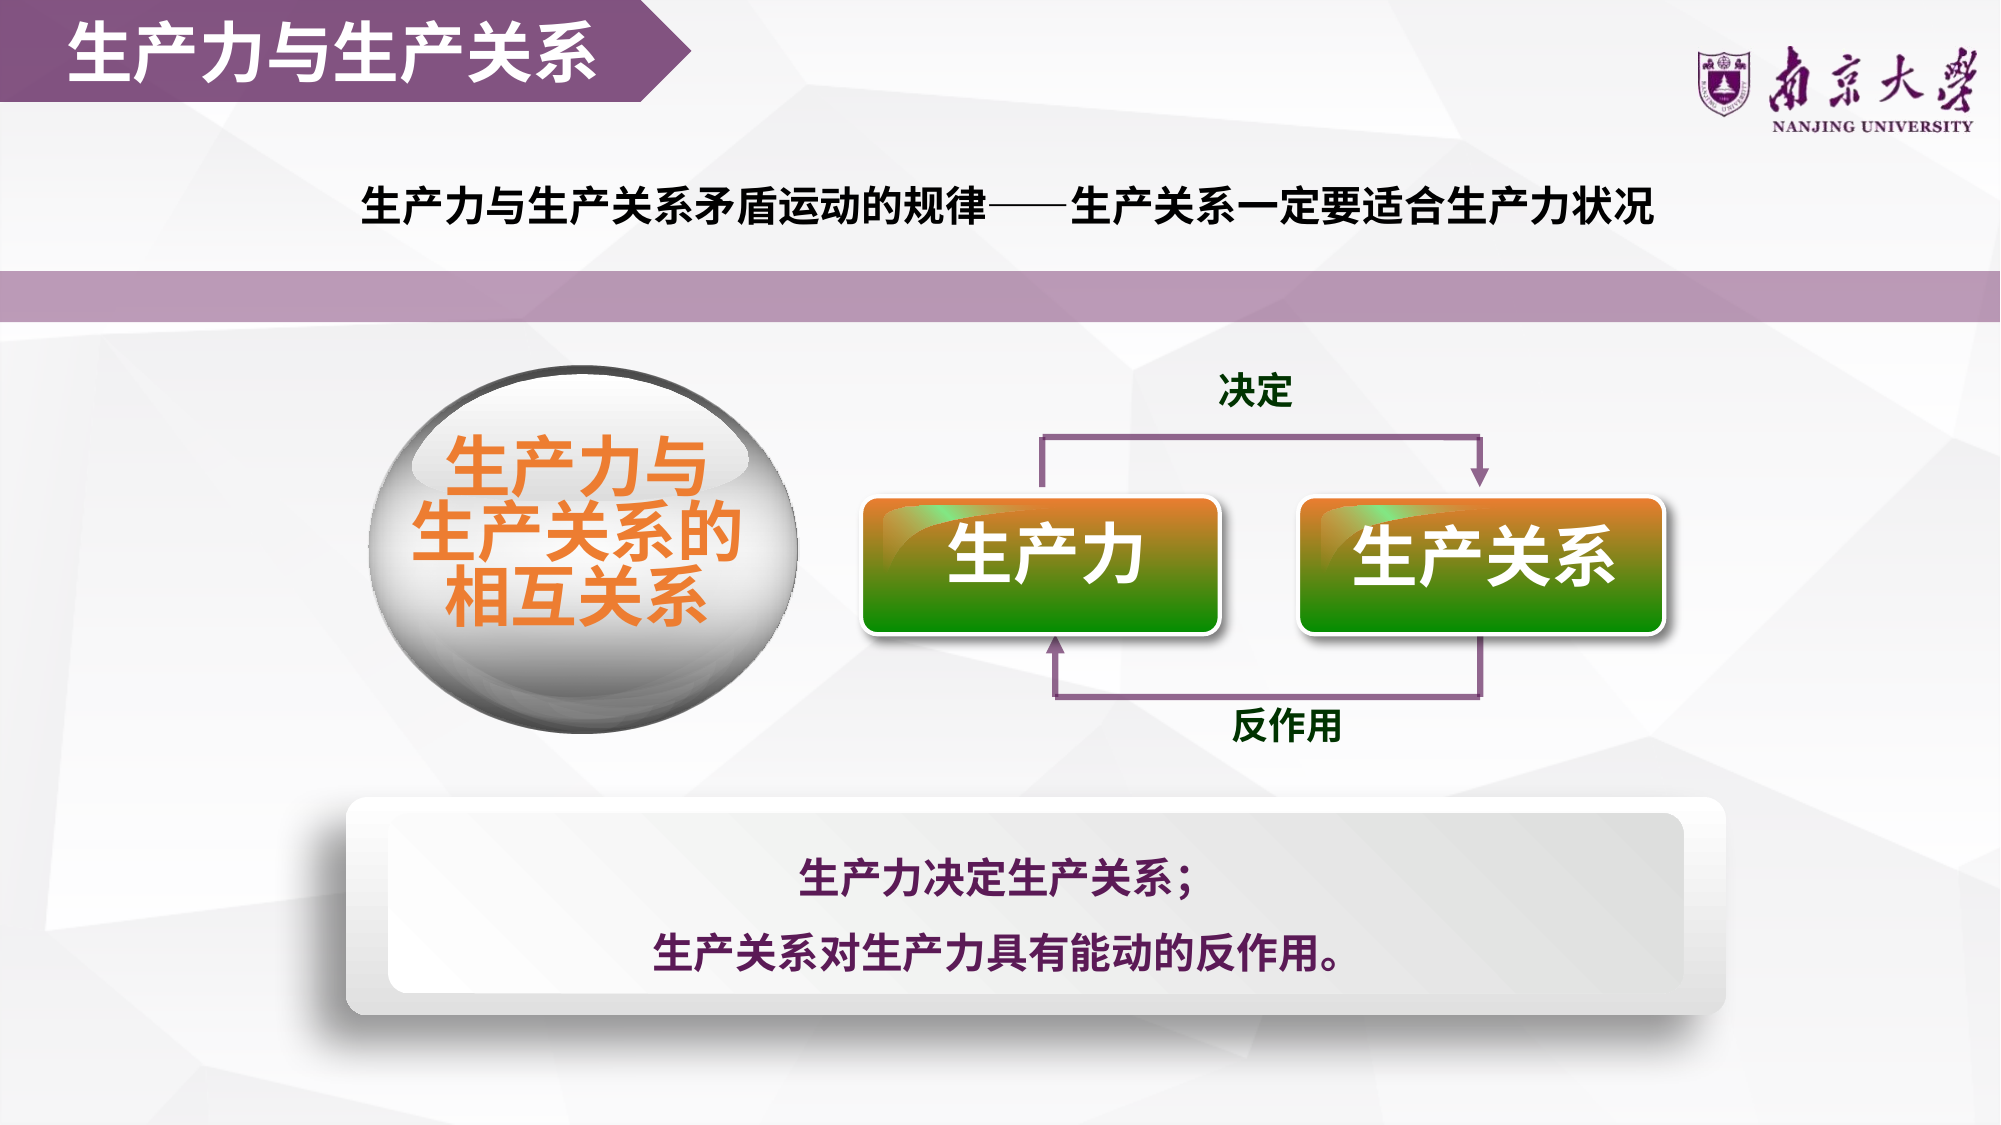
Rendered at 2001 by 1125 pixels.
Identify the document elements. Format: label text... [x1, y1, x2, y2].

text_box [861, 496, 1220, 635]
text_box [0, 271, 2000, 323]
text_box [1473, 437, 1486, 488]
text_box 生产力与生产关系矛盾运动的规律——生产关系一定要适合生产力状况 [345, 171, 1722, 237]
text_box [1298, 496, 1665, 635]
text_box 生产力与生产关系 [0, 0, 693, 103]
text_box 决定 [1143, 359, 1369, 421]
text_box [294, 366, 862, 733]
text_box 反作用 [1142, 694, 1432, 755]
picture [0, 0, 2001, 1125]
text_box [345, 796, 1726, 1016]
